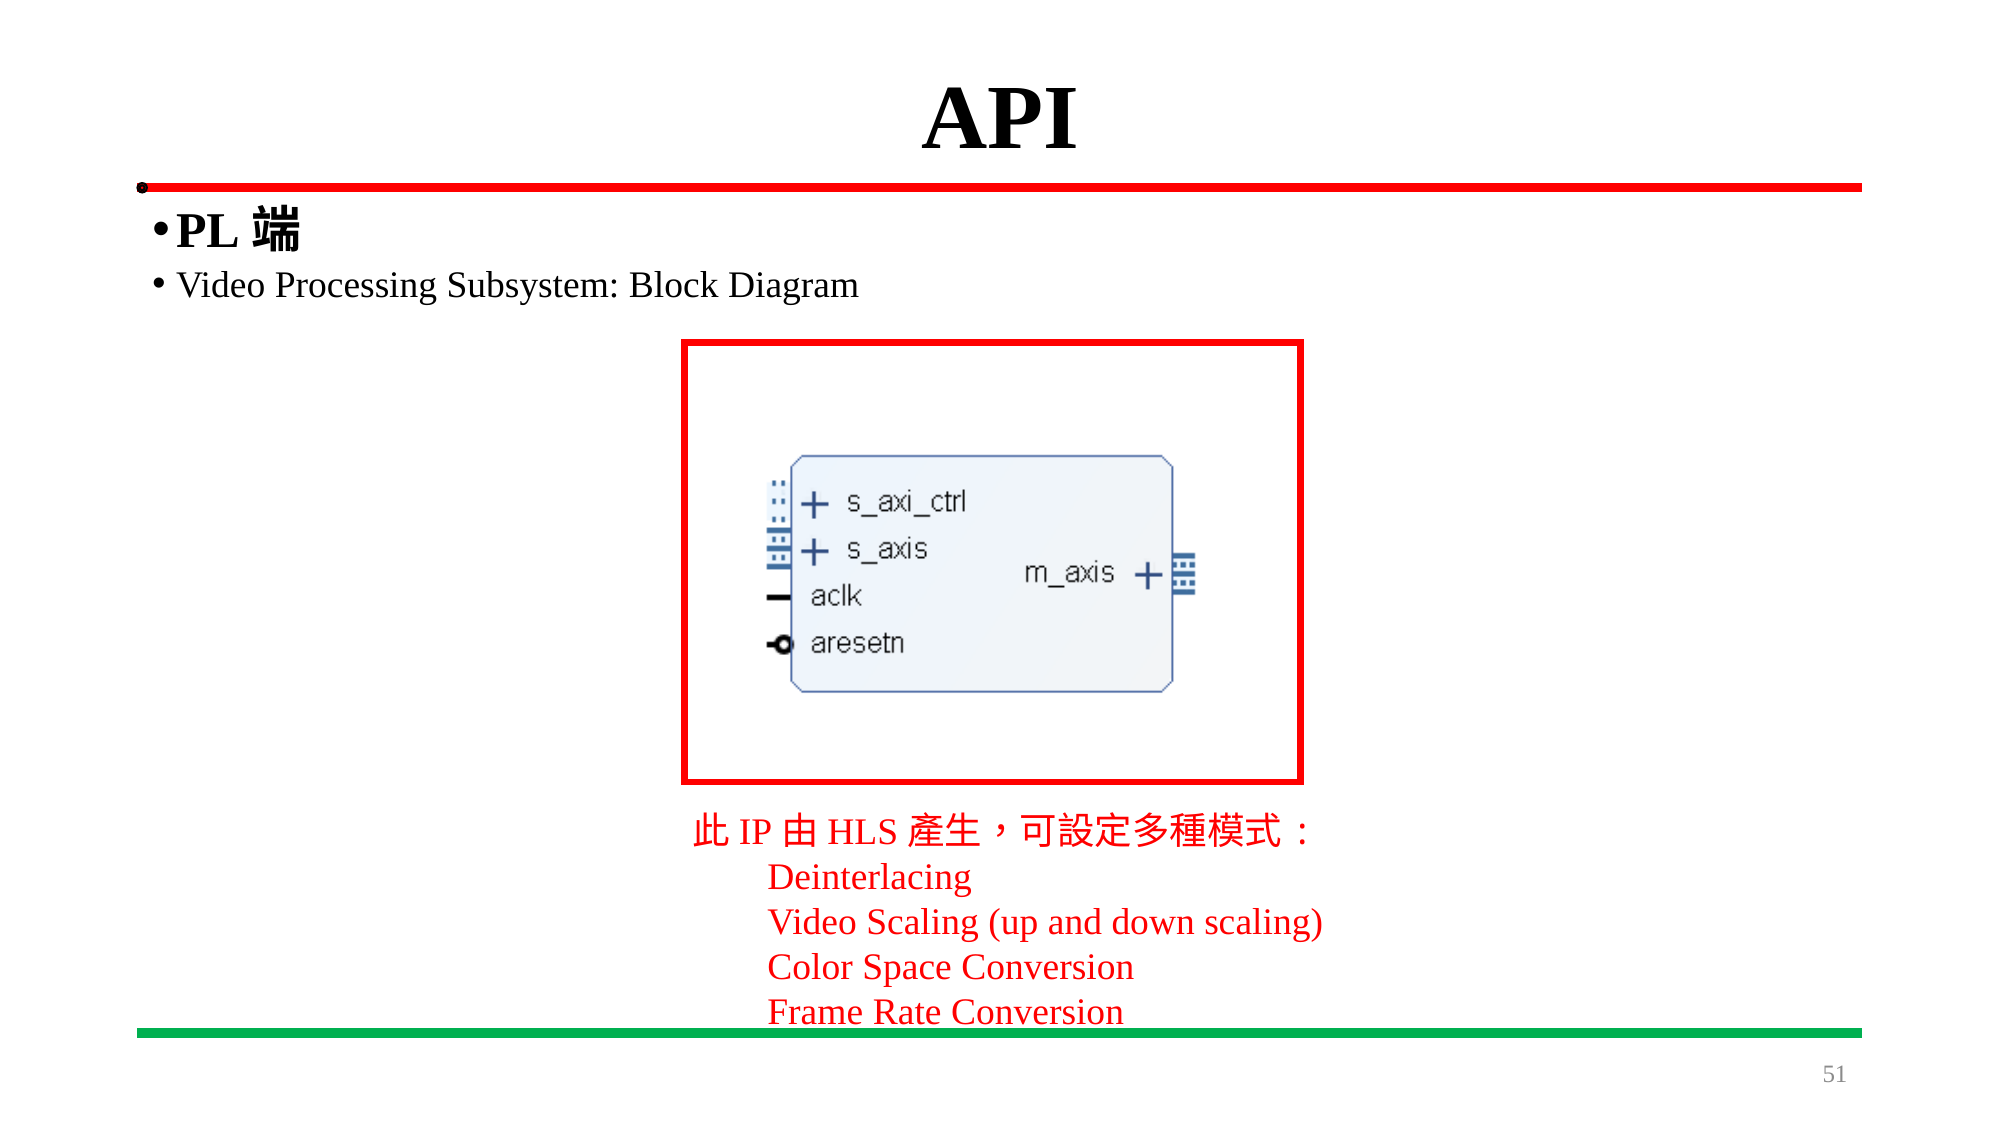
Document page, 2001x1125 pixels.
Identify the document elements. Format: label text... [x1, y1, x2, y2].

list PL端 Video Processing Subsystem: Block Diagram [137, 197, 1863, 1024]
picture [740, 412, 1219, 713]
slide_number 51 [1412, 1042, 1863, 1103]
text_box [674, 342, 1342, 1042]
title API [137, 59, 1863, 178]
text_box [136, 182, 148, 194]
